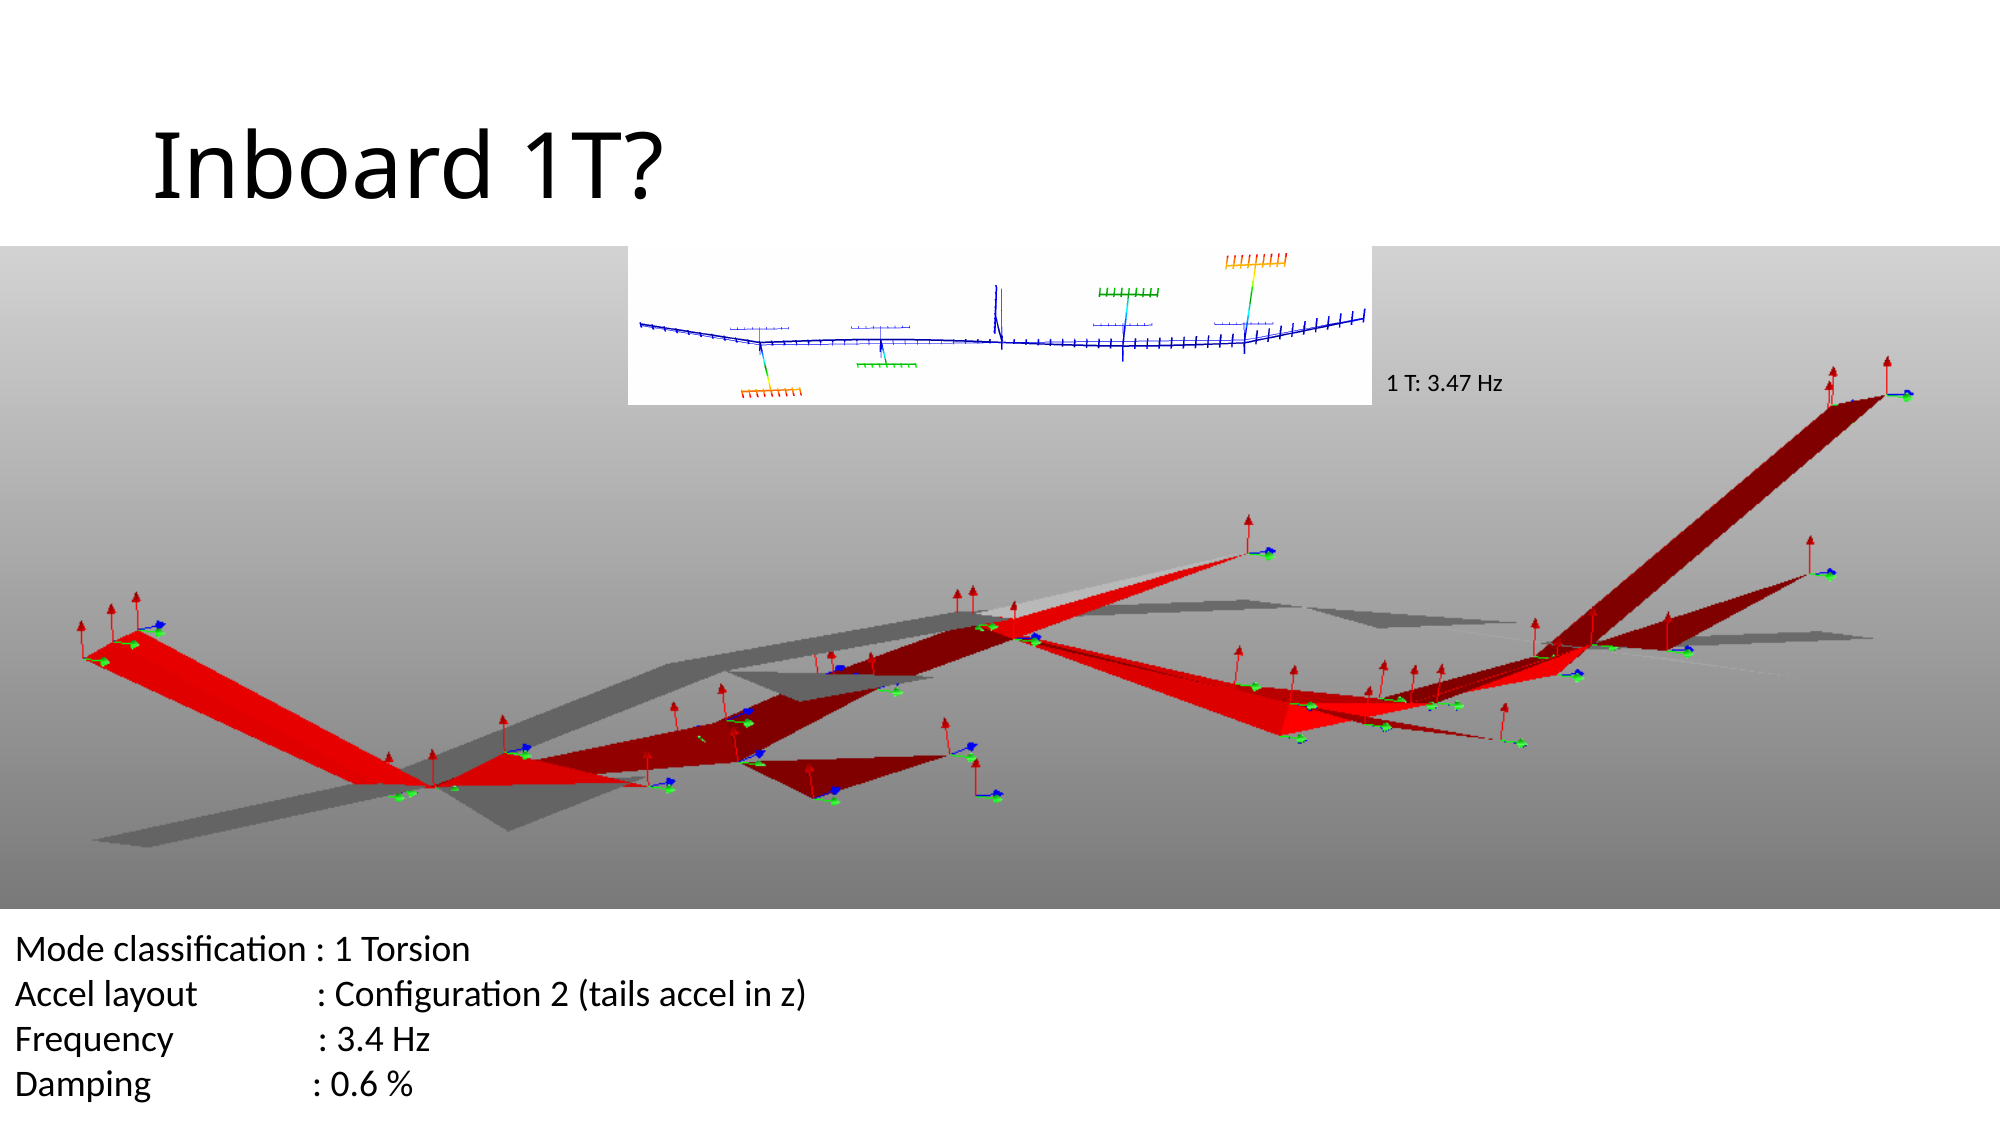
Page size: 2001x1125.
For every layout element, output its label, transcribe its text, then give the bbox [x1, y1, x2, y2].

text_box Mode classification : 1 Torsion Accel layout : Configuration 2 (tails accel in z) Frequency : 3.4 Hz Damping : 0.6 % [0, 916, 830, 1112]
picture [0, 246, 2000, 909]
title Inboard 1T? [137, 59, 1863, 246]
